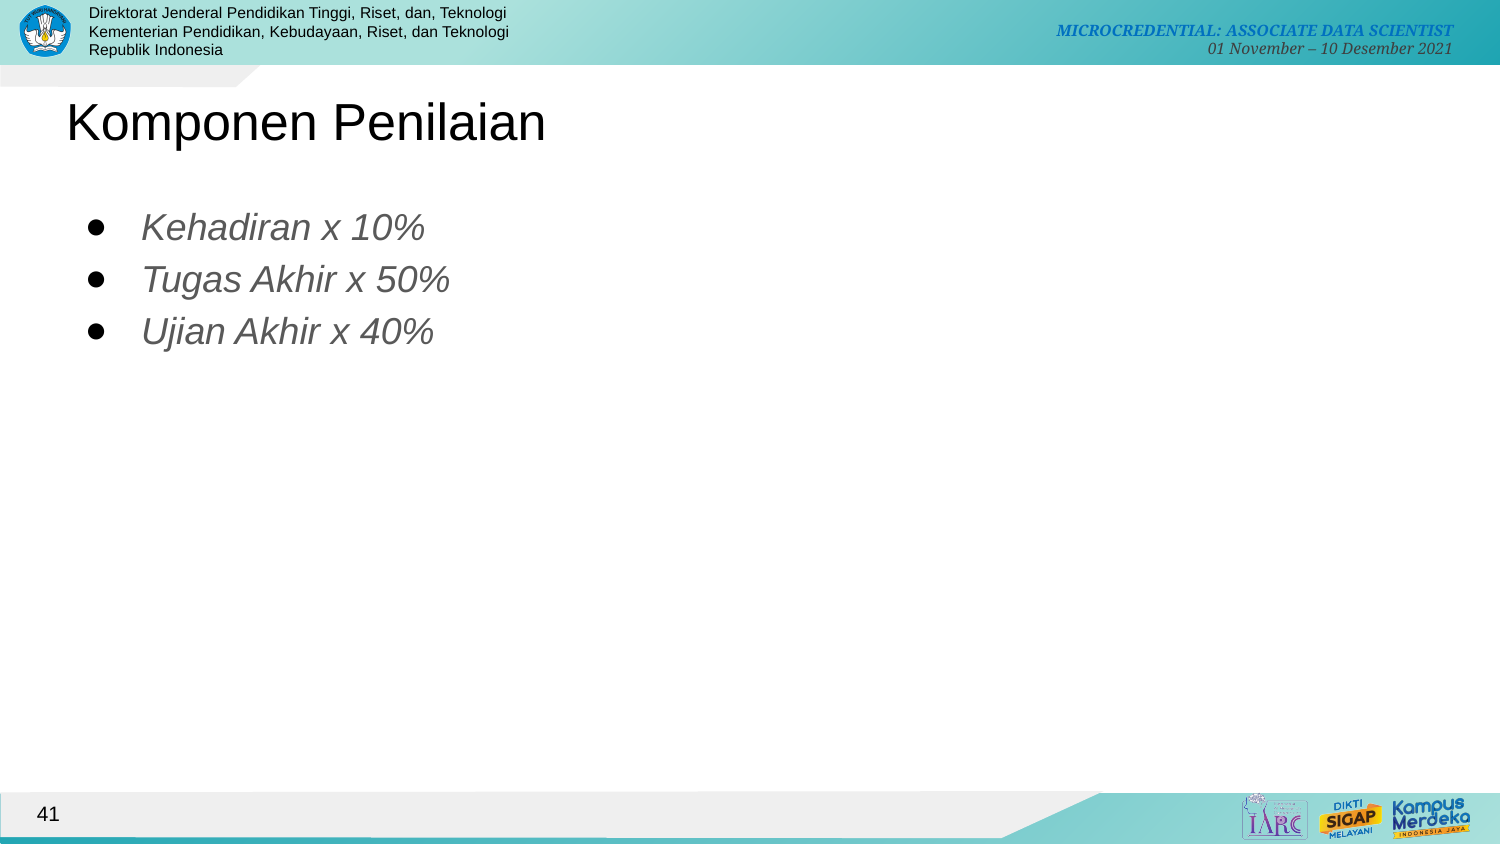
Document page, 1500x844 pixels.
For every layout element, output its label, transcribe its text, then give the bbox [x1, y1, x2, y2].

text_box Kehadiran x 10% Tugas Akhir x 50% Ujian Akhir x 40% [50, 189, 1449, 750]
picture [1237, 790, 1312, 843]
picture [1393, 798, 1470, 839]
picture [16, 3, 74, 61]
text_box Komponen Penilaian [50, 72, 1449, 167]
text_box 41 [0, 790, 75, 836]
picture [1319, 796, 1382, 842]
